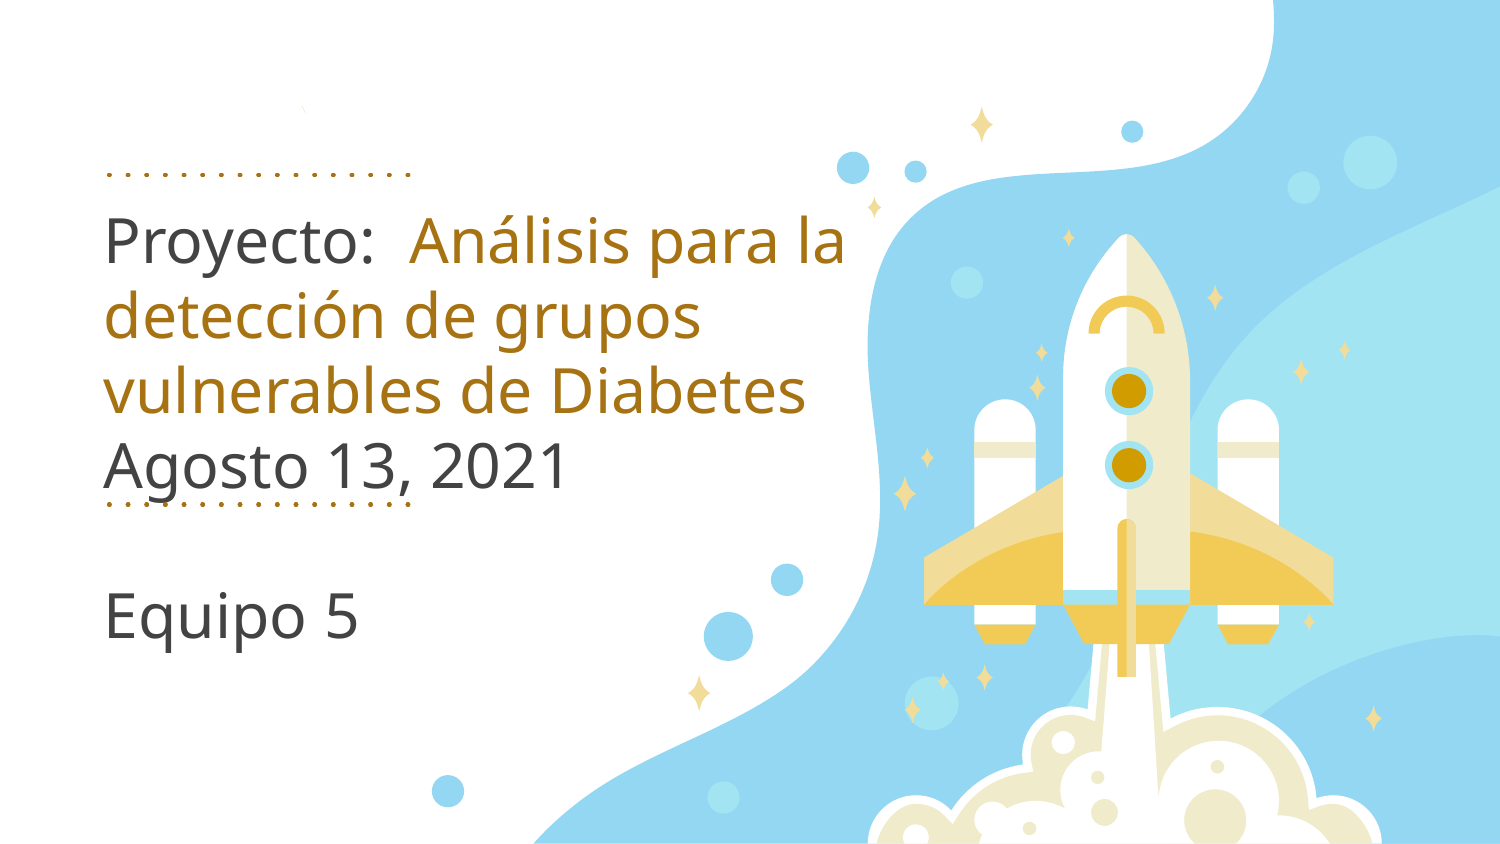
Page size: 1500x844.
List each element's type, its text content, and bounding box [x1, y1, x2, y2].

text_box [687, 106, 1383, 732]
title Proyecto: Análisis para la detección de grupos vulnerables de Diabetes Agosto 13, 2021 Equipo 5 [88, 209, 682, 642]
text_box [867, 740, 1382, 844]
